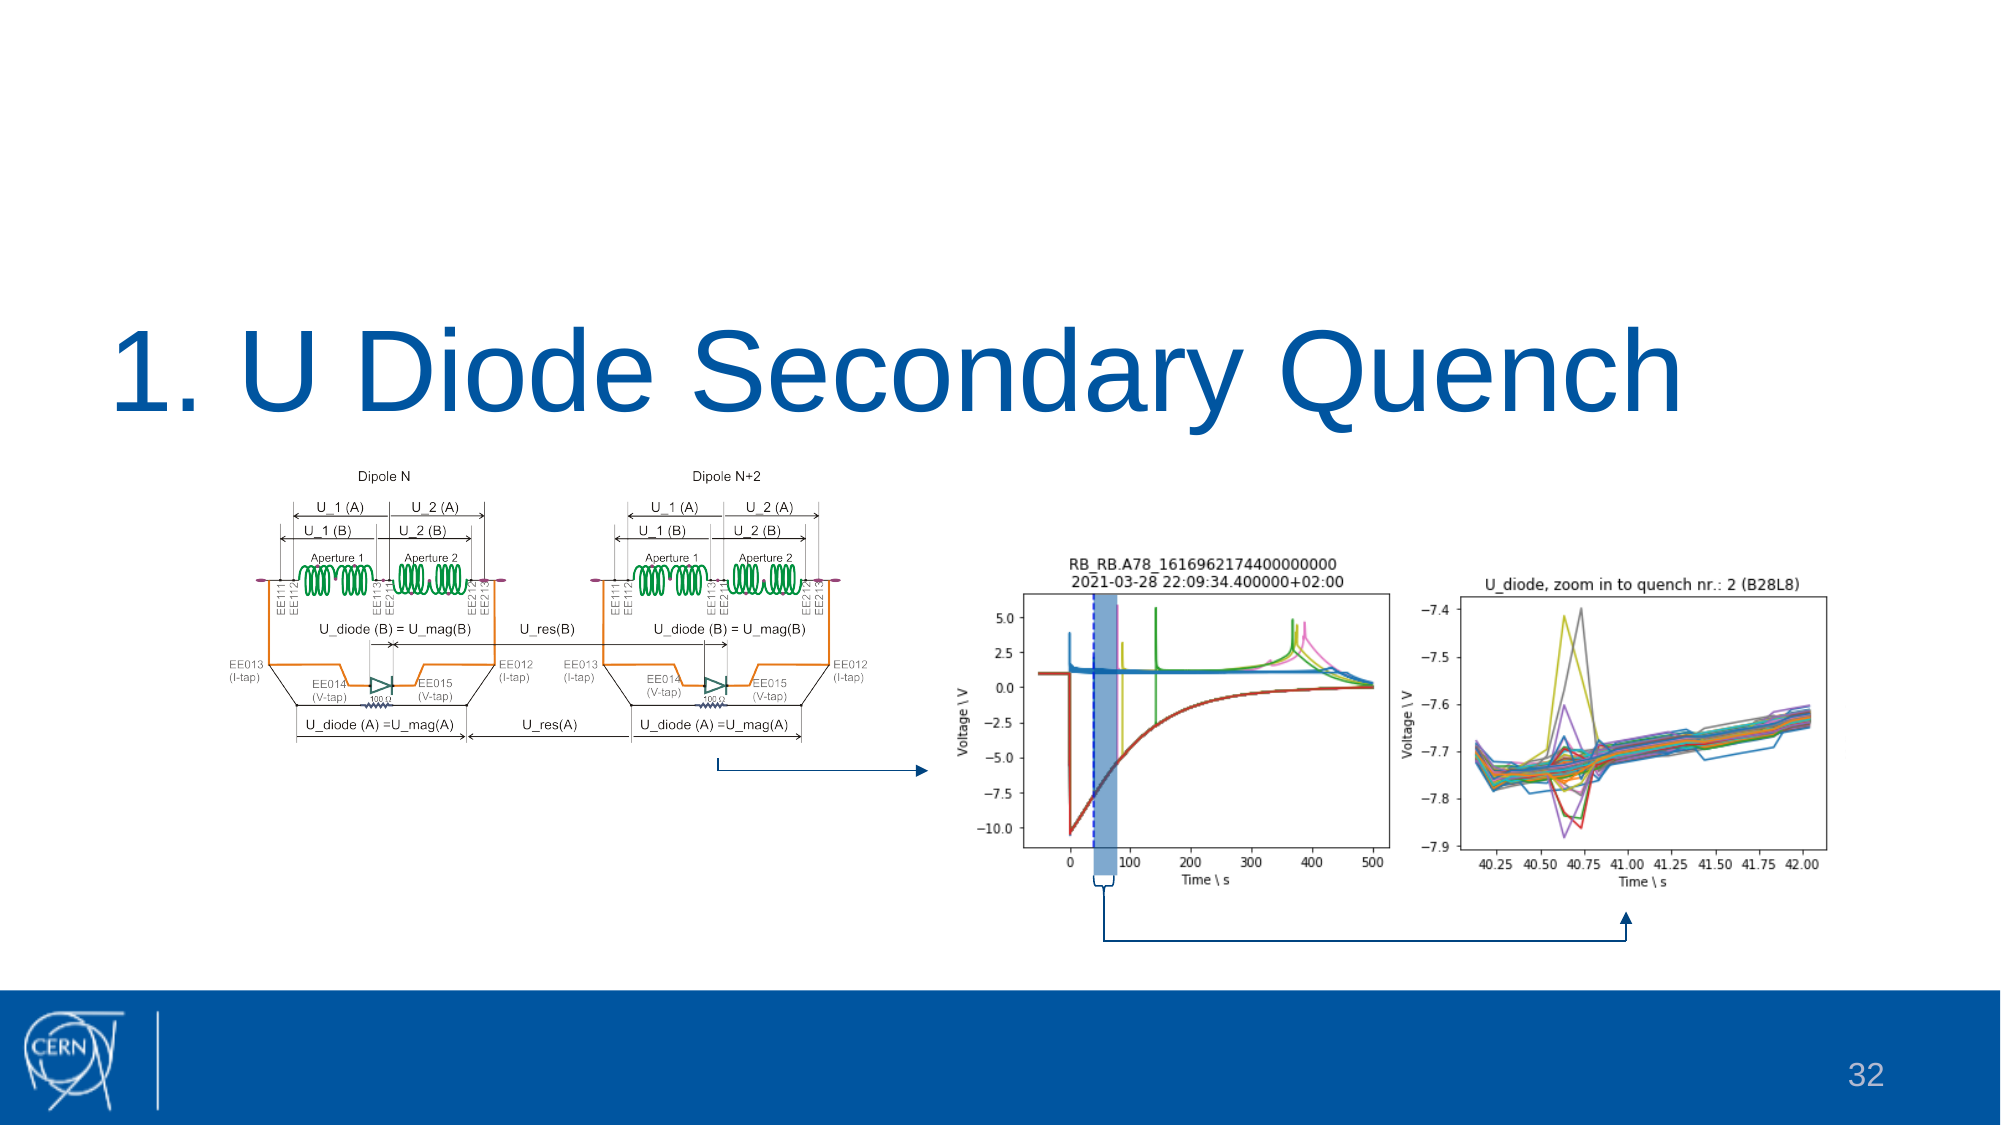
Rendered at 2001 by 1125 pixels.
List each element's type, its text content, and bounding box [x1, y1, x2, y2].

title 1. U Diode Secondary Quench [100, 288, 1900, 443]
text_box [1093, 875, 1627, 942]
slide_number 32 [1790, 1042, 1900, 1103]
picture [1390, 540, 1846, 902]
picture [950, 540, 1382, 902]
picture [229, 470, 868, 743]
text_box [717, 758, 929, 772]
